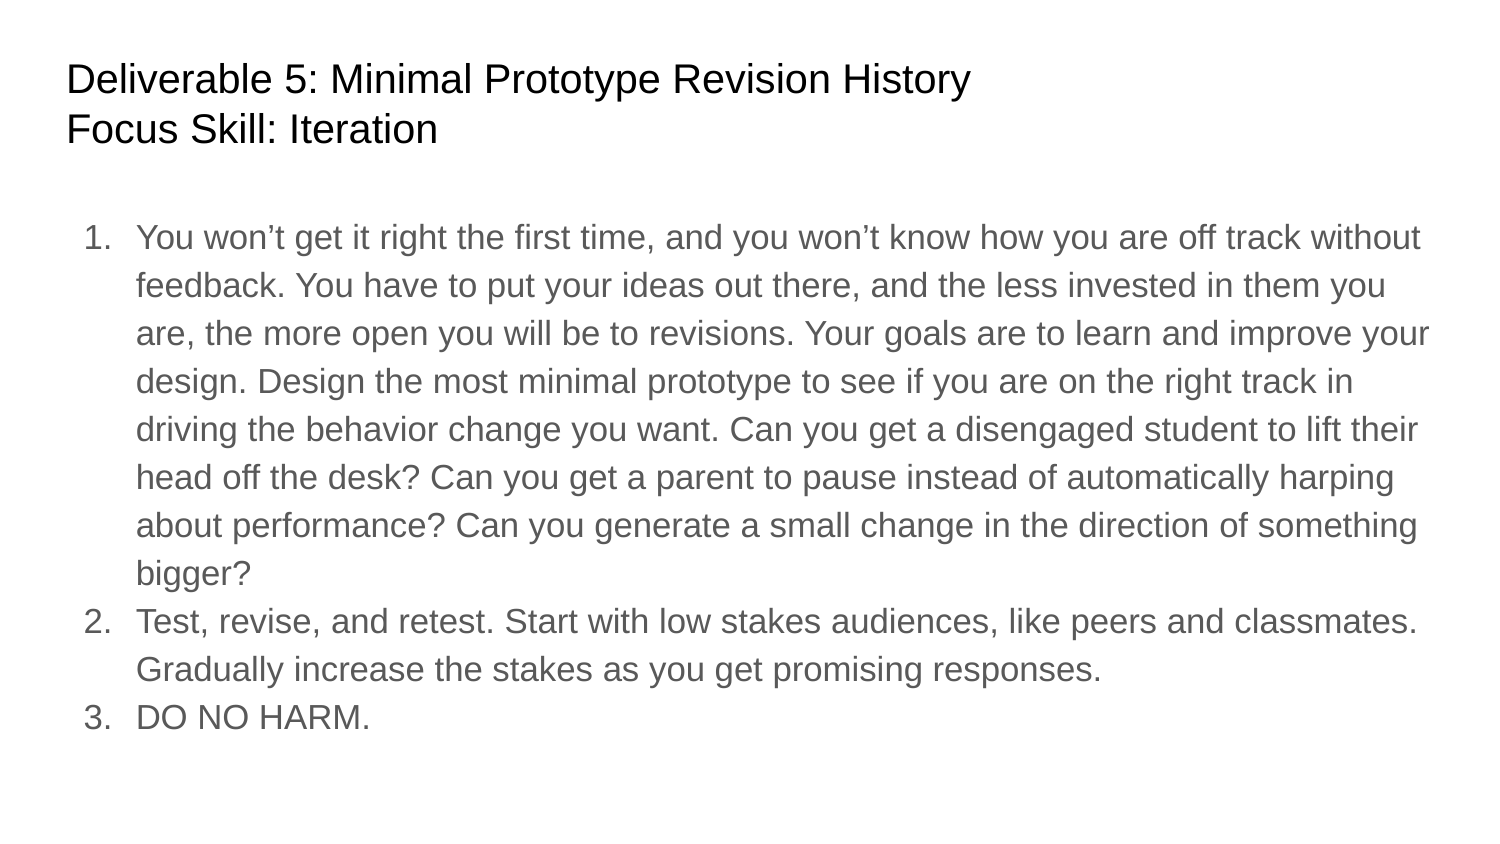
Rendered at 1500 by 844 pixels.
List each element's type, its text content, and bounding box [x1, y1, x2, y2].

title Deliverable 5: Minimal Prototype Revision History Focus Skill: Iteration [51, 37, 1449, 167]
list You won’t get it right the first time, and you won’t know how you are off track without feedback. You have to put your ideas out there, and the less invested in them you are, the more open you will be to revisions. Your goals are to learn and improve your design. Design the most minimal prototype to see if you are on the right track in driving the behavior change you want. Can you get a disengaged student to lift their head off the desk? Can you get a parent to pause instead of automatically harping about performance? Can you generate a small change in the direction of something bigger? Test, revise, and retest. Start with low stakes audiences, like peers and classmates. Gradually increase the stakes as you get promising responses. DO NO HARM. [51, 193, 1449, 754]
